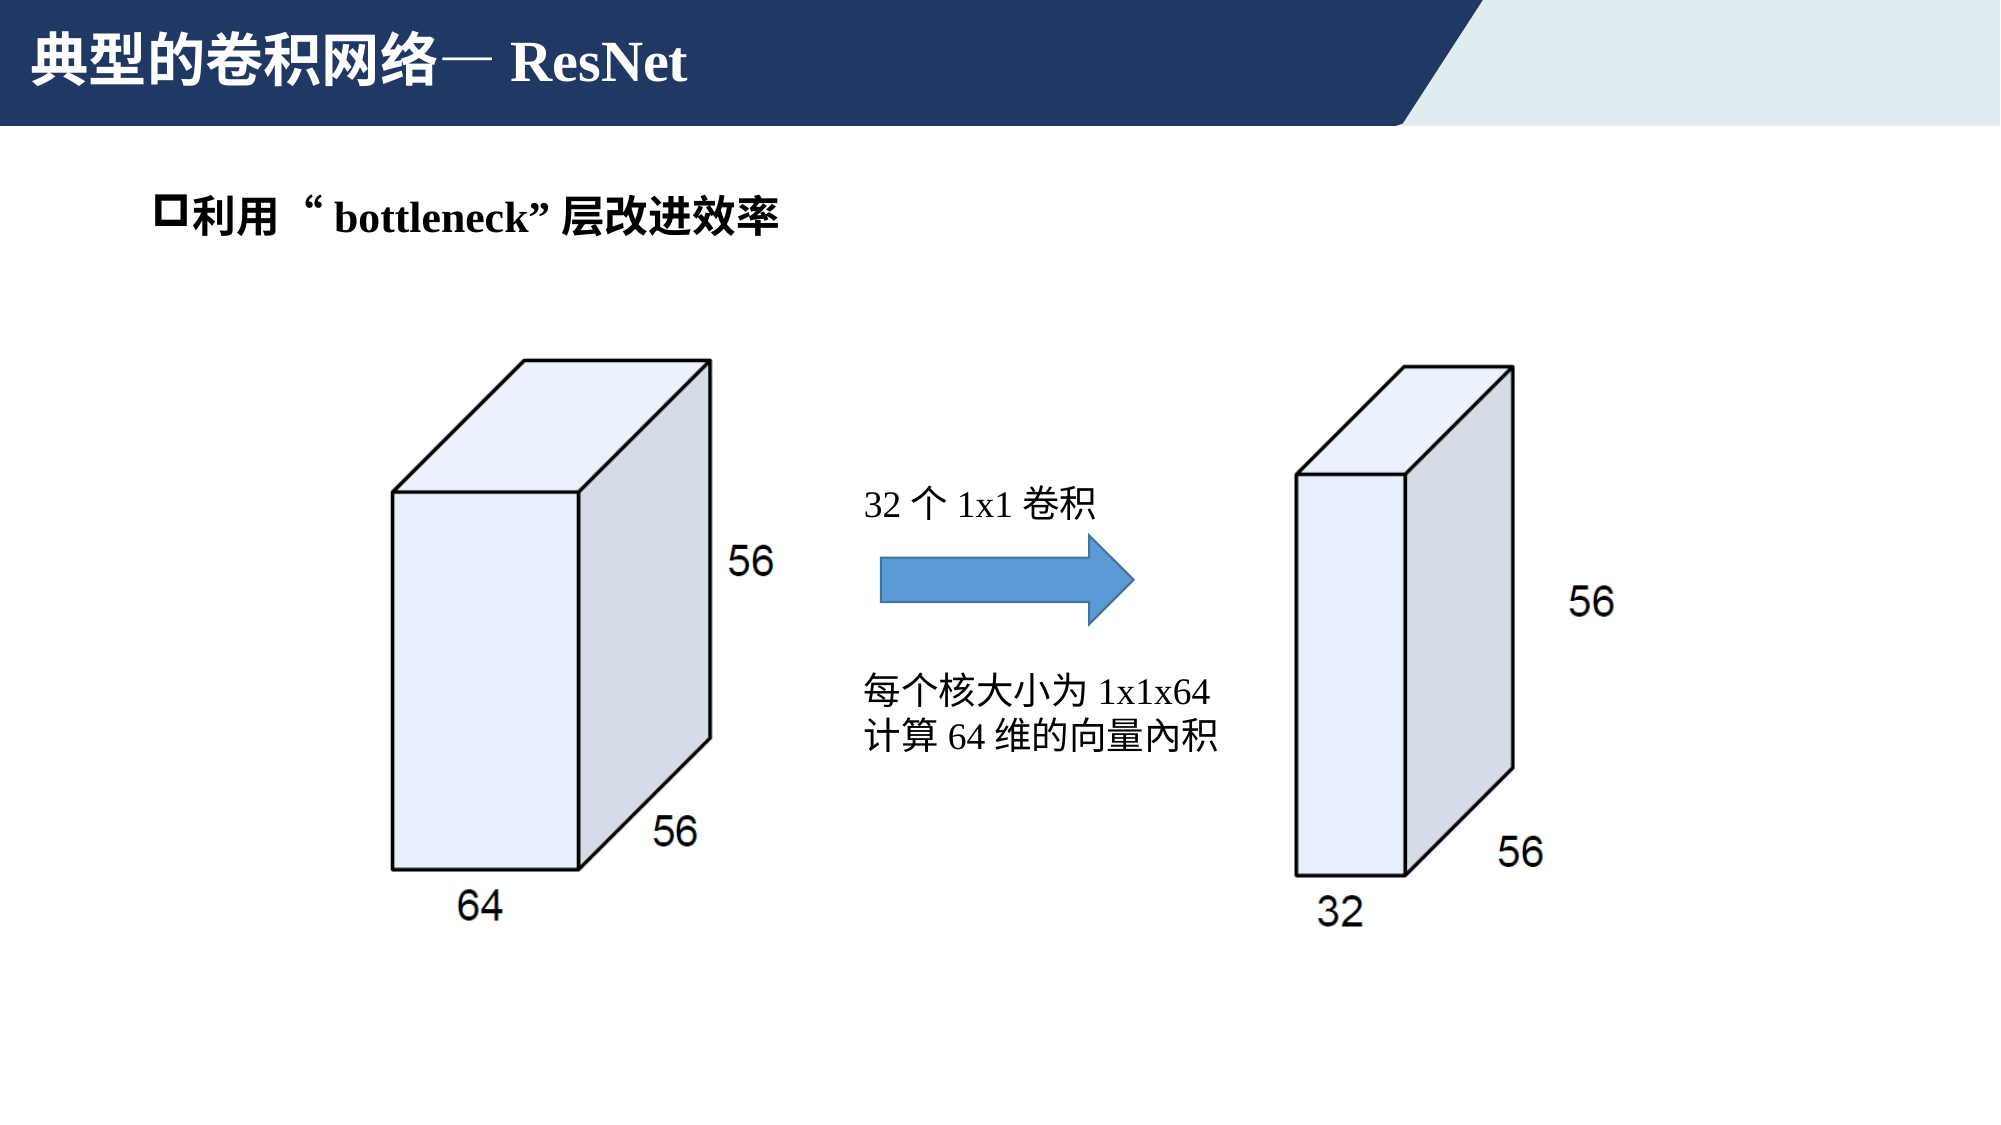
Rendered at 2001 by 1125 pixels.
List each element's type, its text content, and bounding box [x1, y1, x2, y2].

text_box [879, 533, 1136, 627]
title 典型的卷积网络—ResNet [15, 0, 1741, 172]
picture [322, 335, 820, 930]
picture [1282, 335, 1622, 938]
list 利用“bottleneck”层改进效率 [136, 187, 1862, 997]
text_box 每个核大小为1x1x64 计算64维的向量內积 [849, 659, 1279, 765]
text_box 32个1x1卷积 [849, 472, 1166, 533]
